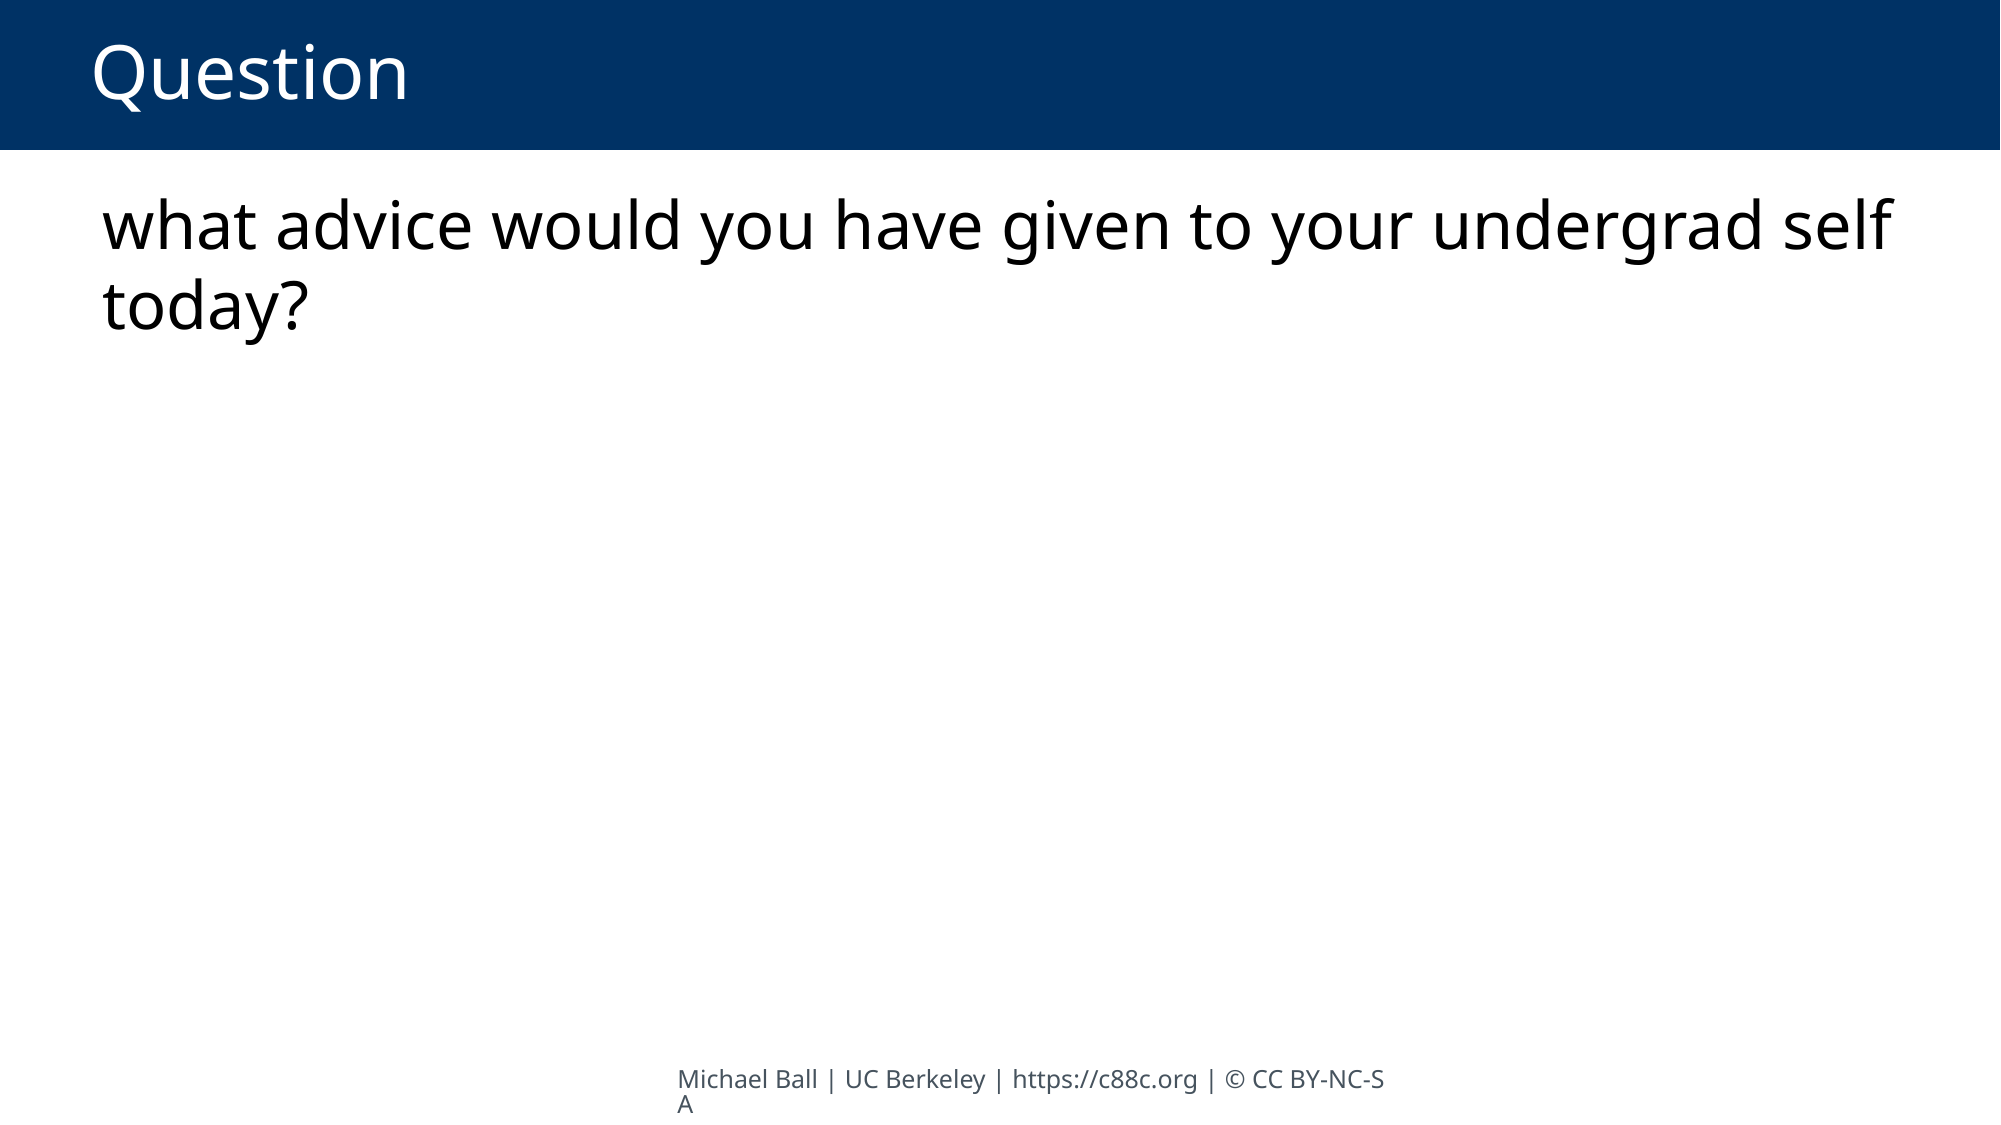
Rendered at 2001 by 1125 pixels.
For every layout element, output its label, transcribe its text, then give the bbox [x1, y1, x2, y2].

list what advice would you have given to your undergrad self today? [87, 174, 1928, 1038]
title Question [0, 0, 2000, 152]
footer Michael Ball | UC Berkeley | https://c88c.org | © CC BY-NC-SA [662, 1055, 1413, 1106]
